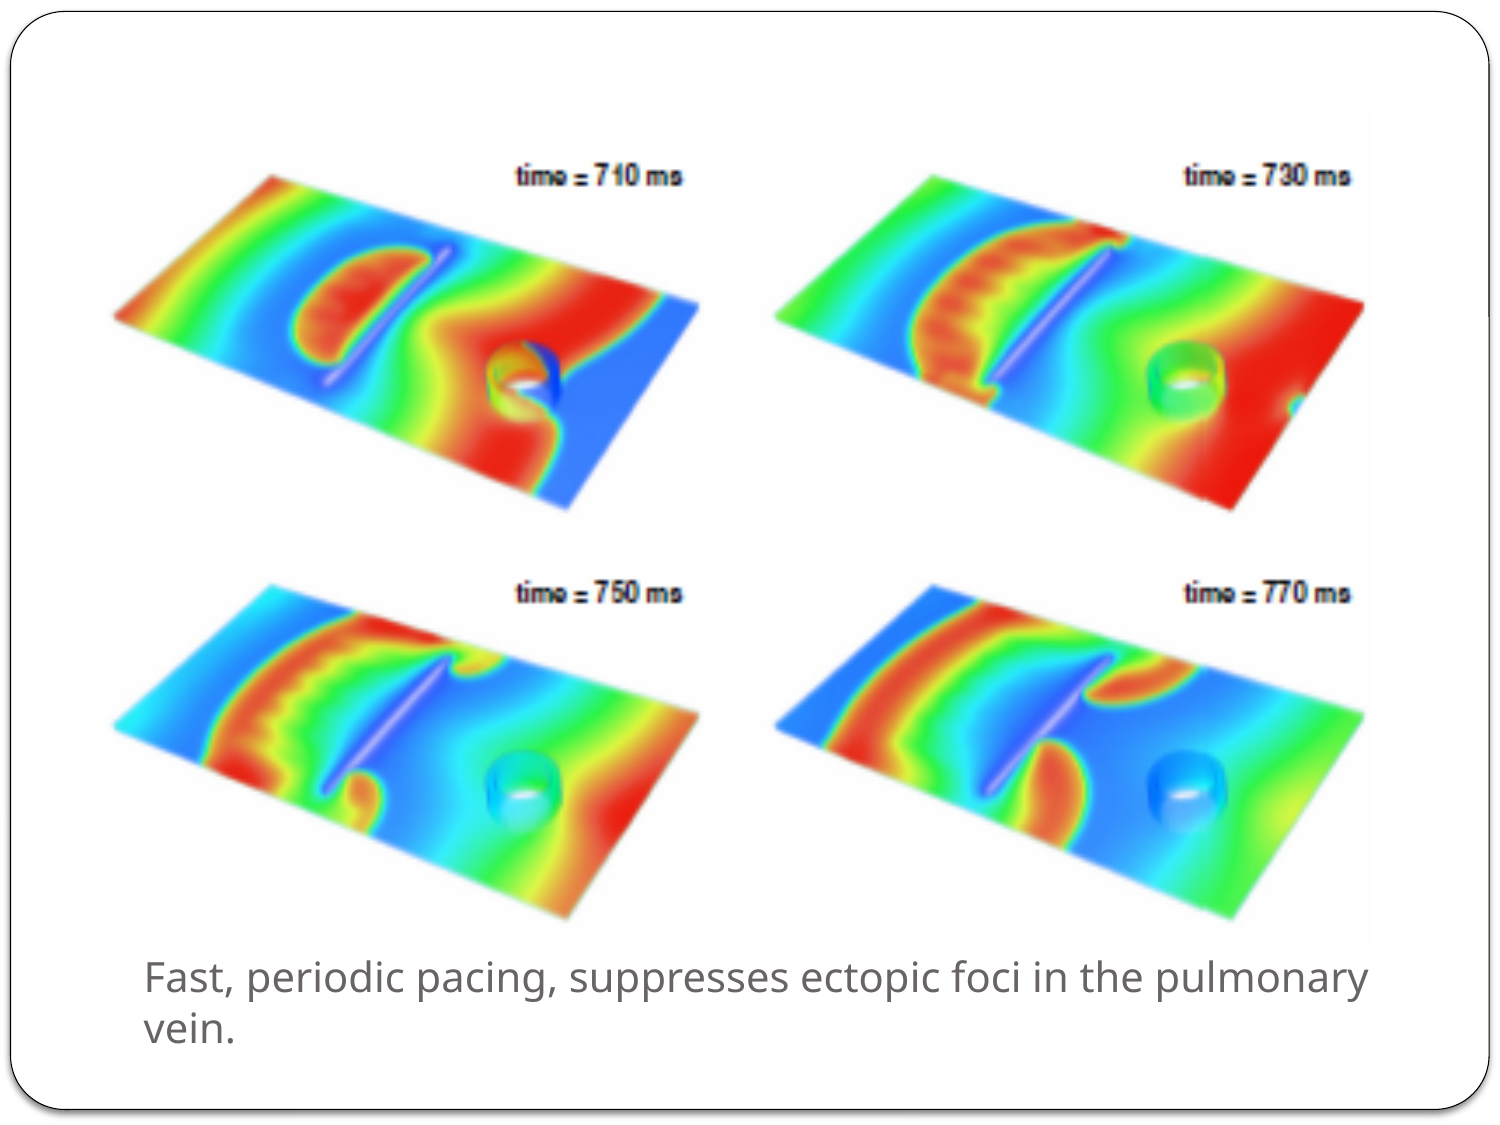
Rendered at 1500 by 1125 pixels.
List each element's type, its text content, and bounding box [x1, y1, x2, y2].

title Fast, periodic pacing, suppresses ectopic foci in the pulmonary vein. [128, 878, 1404, 1067]
picture [105, 93, 1372, 950]
